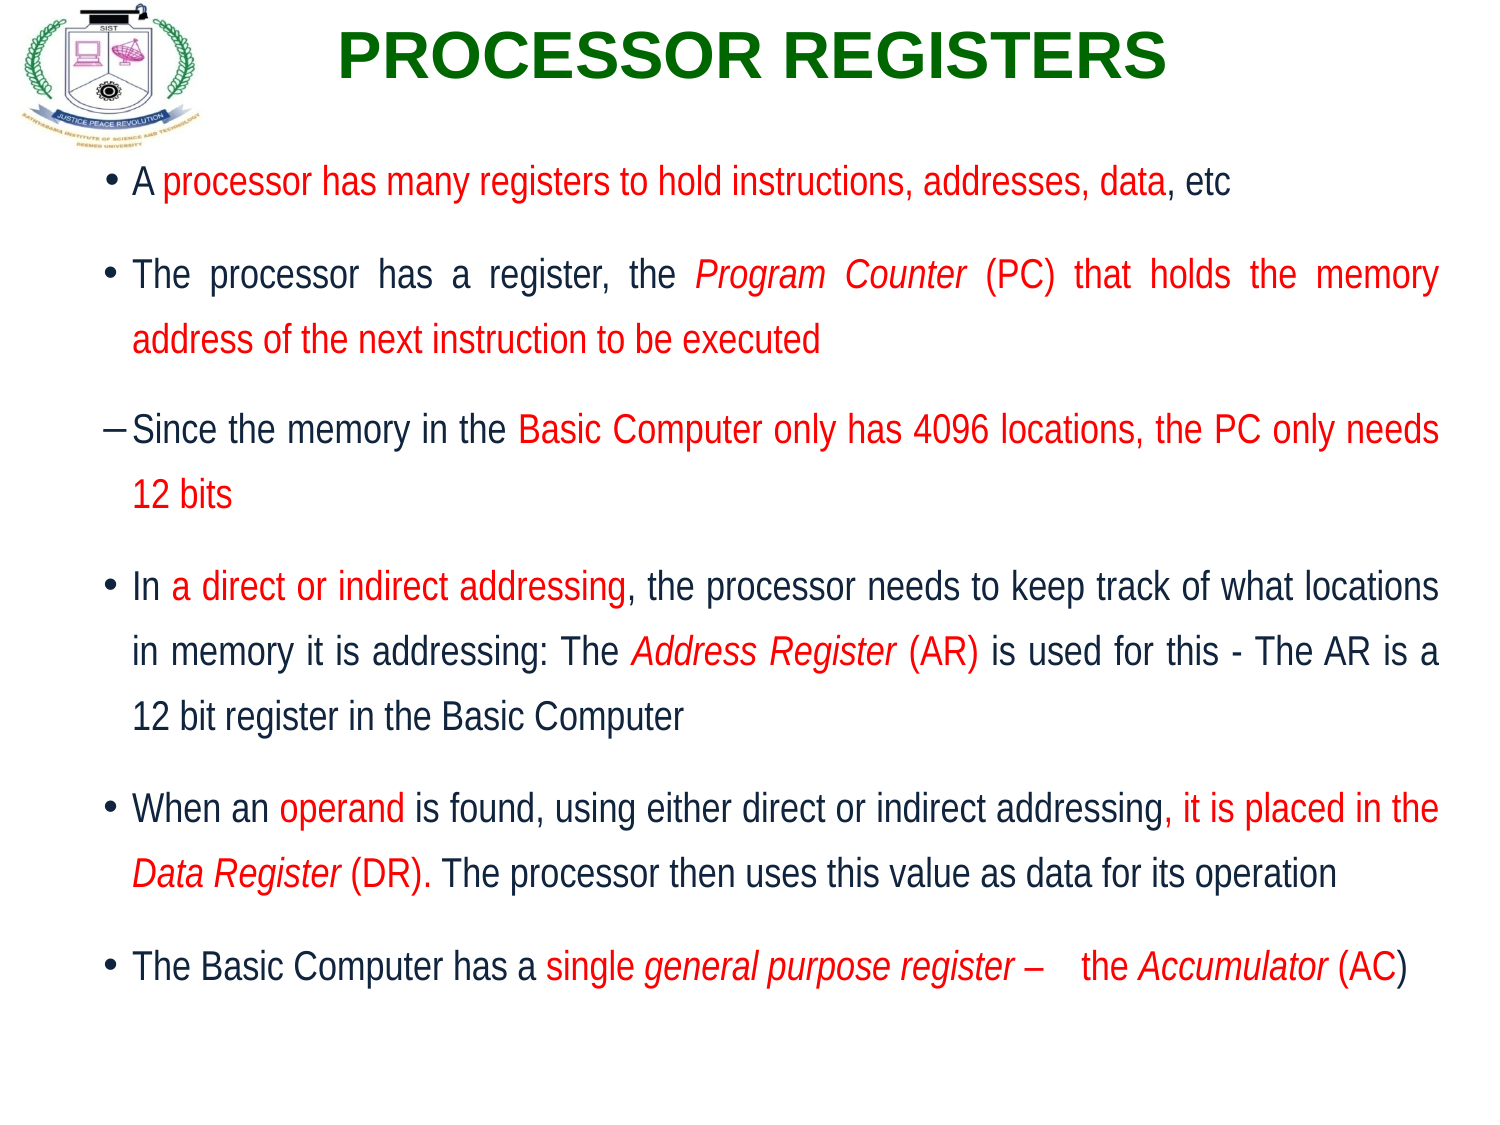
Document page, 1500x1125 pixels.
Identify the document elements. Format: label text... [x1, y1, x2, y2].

text_box PROCESSOR REGISTERS [199, 4, 1496, 100]
text_box A processor has many registers to hold instructions, addresses, data, etc The processor has a register, the Program Counter (PC) that holds the memory address of the next instruction to be executed Since the memory in the Basic Computer only has 4096 locations, the PC only needs 12 bits In a direct or indirect addressing, the processor needs to keep track of what locations in memory it is addressing: The Address Register (AR) is used for this - The AR is a 12 bit register in the Basic Computer When an operand is found, using either direct or indirect addressing, it is placed in the Data Register (DR). The processor then uses this value as data for its operation The Basic Computer has a single general purpose register – the Accumulator (AC) [4, 131, 1455, 997]
picture [0, 0, 220, 163]
